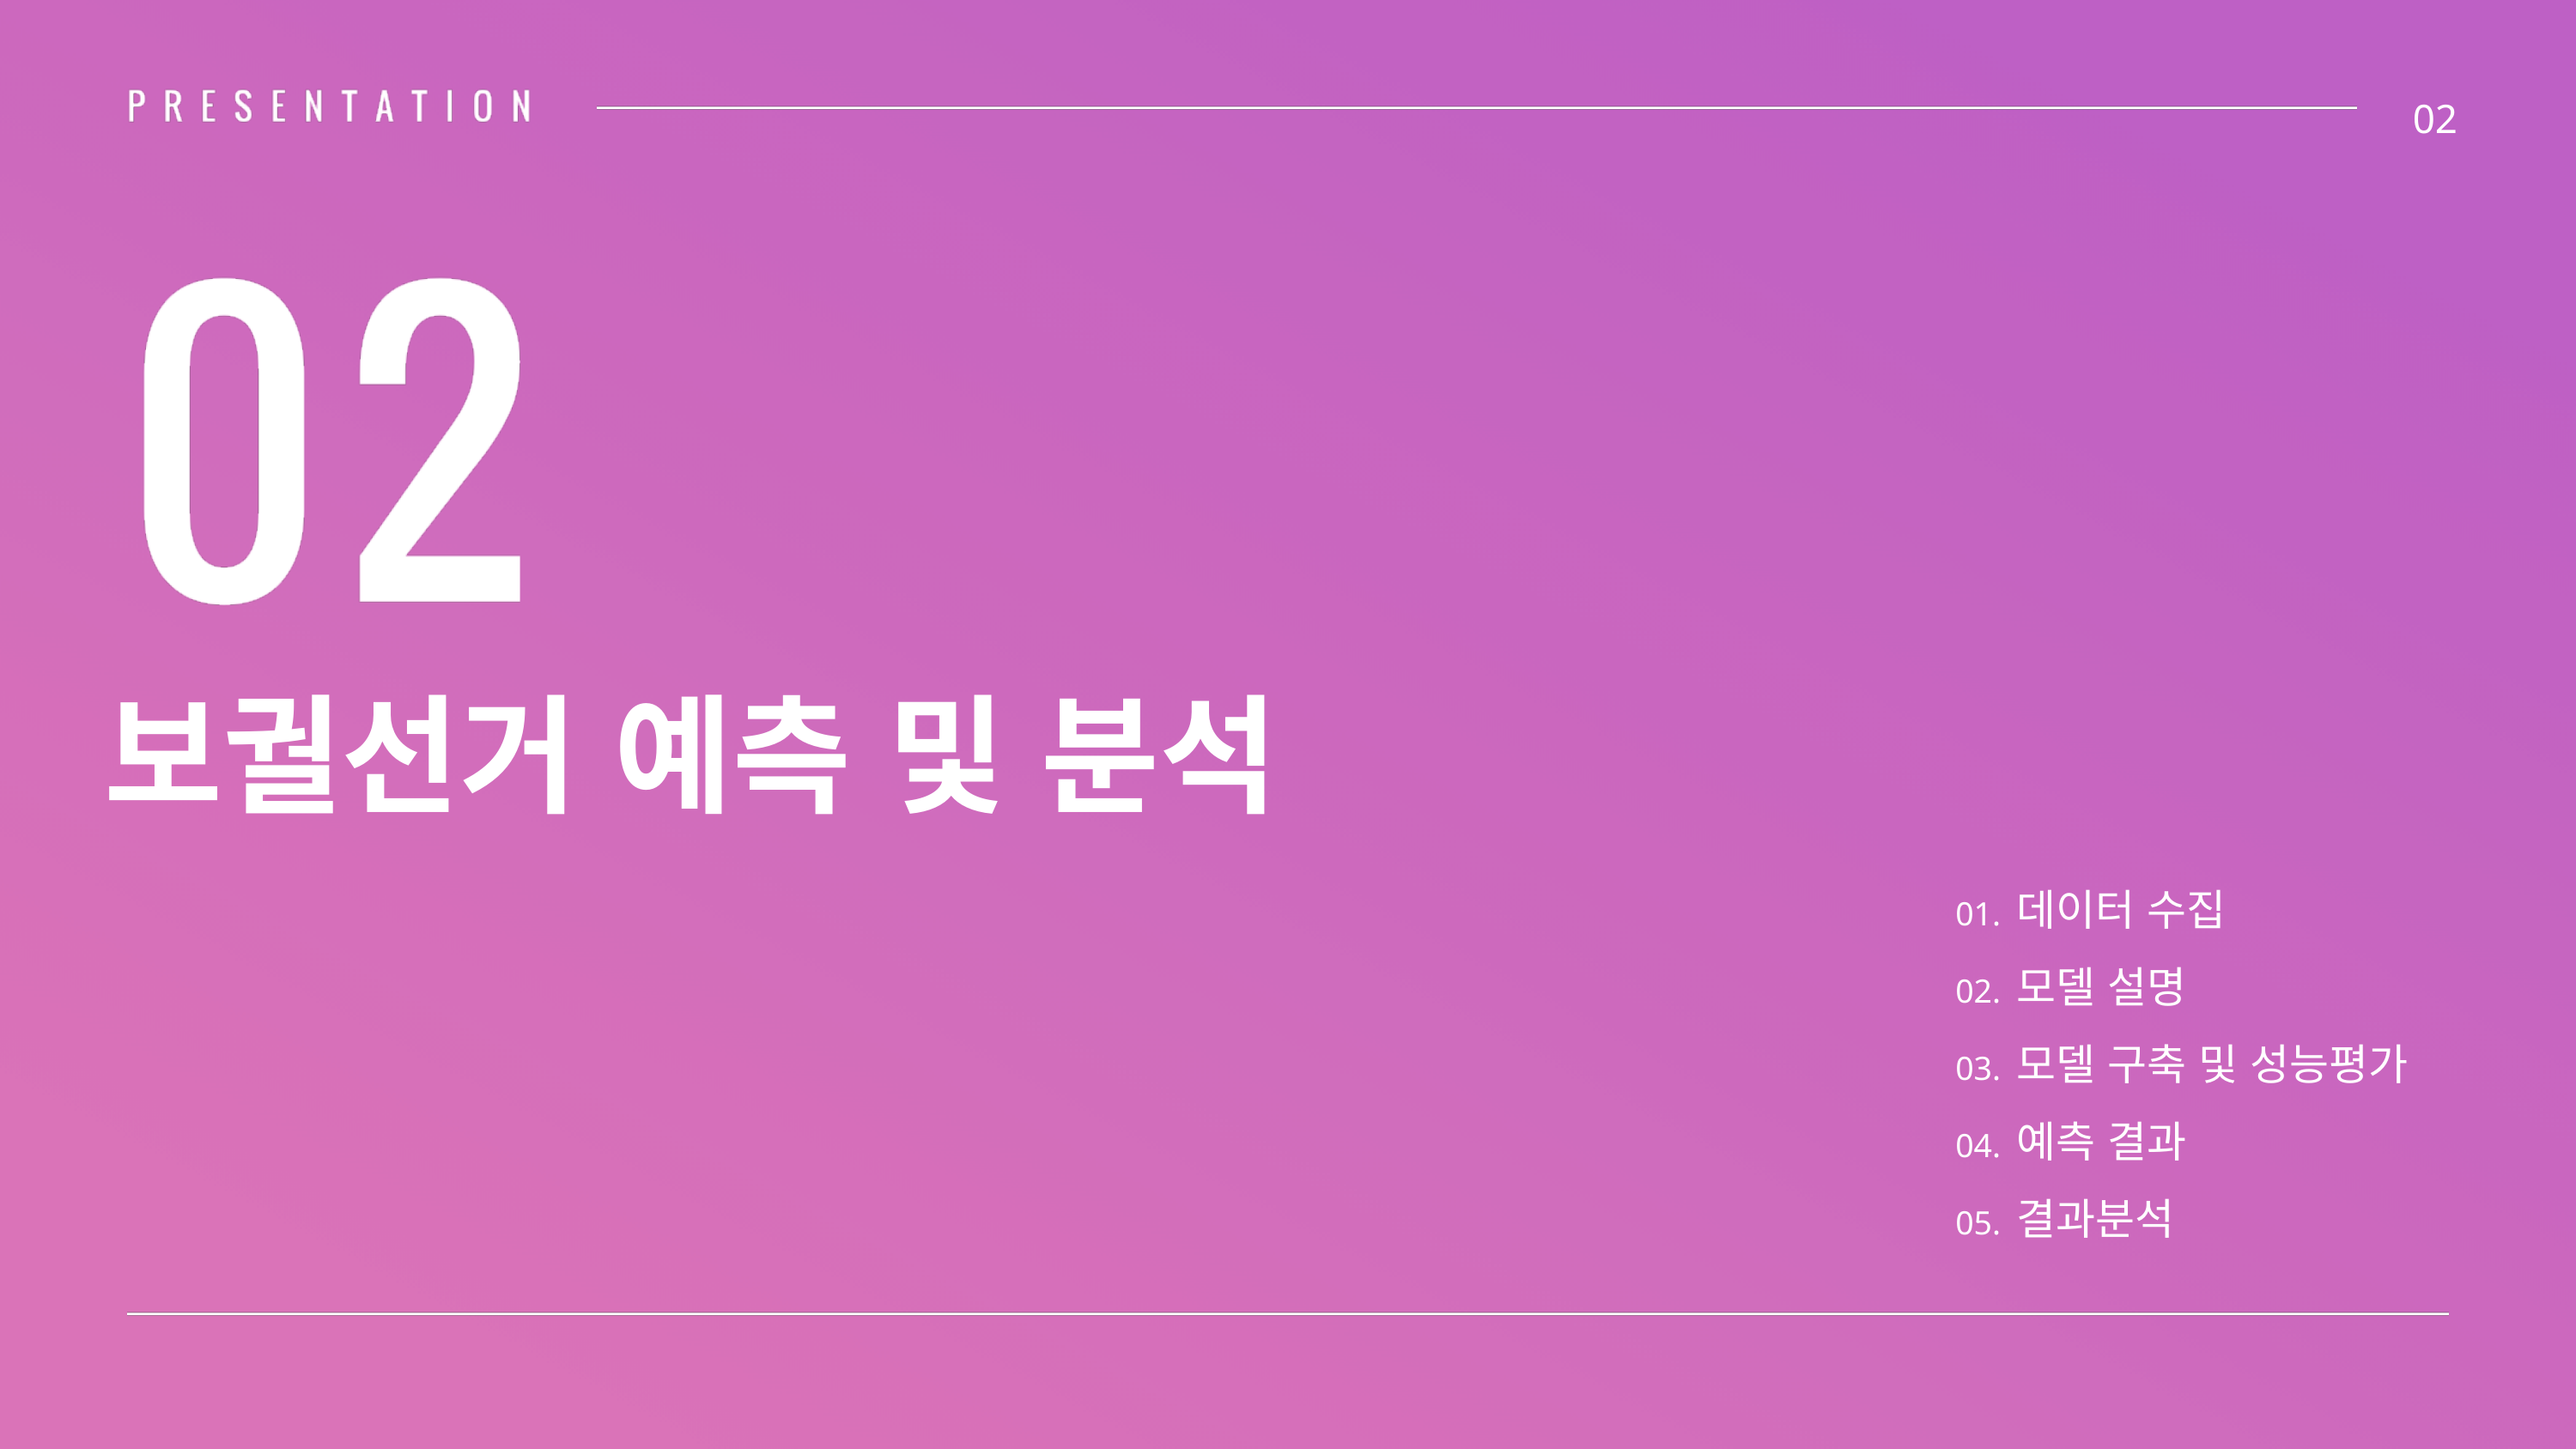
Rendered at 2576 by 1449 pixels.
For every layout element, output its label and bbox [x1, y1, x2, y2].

picture [72, 75, 695, 786]
text_box [127, 1308, 2449, 1320]
text_box [596, 102, 2357, 114]
text_box [0, 0, 2576, 1449]
